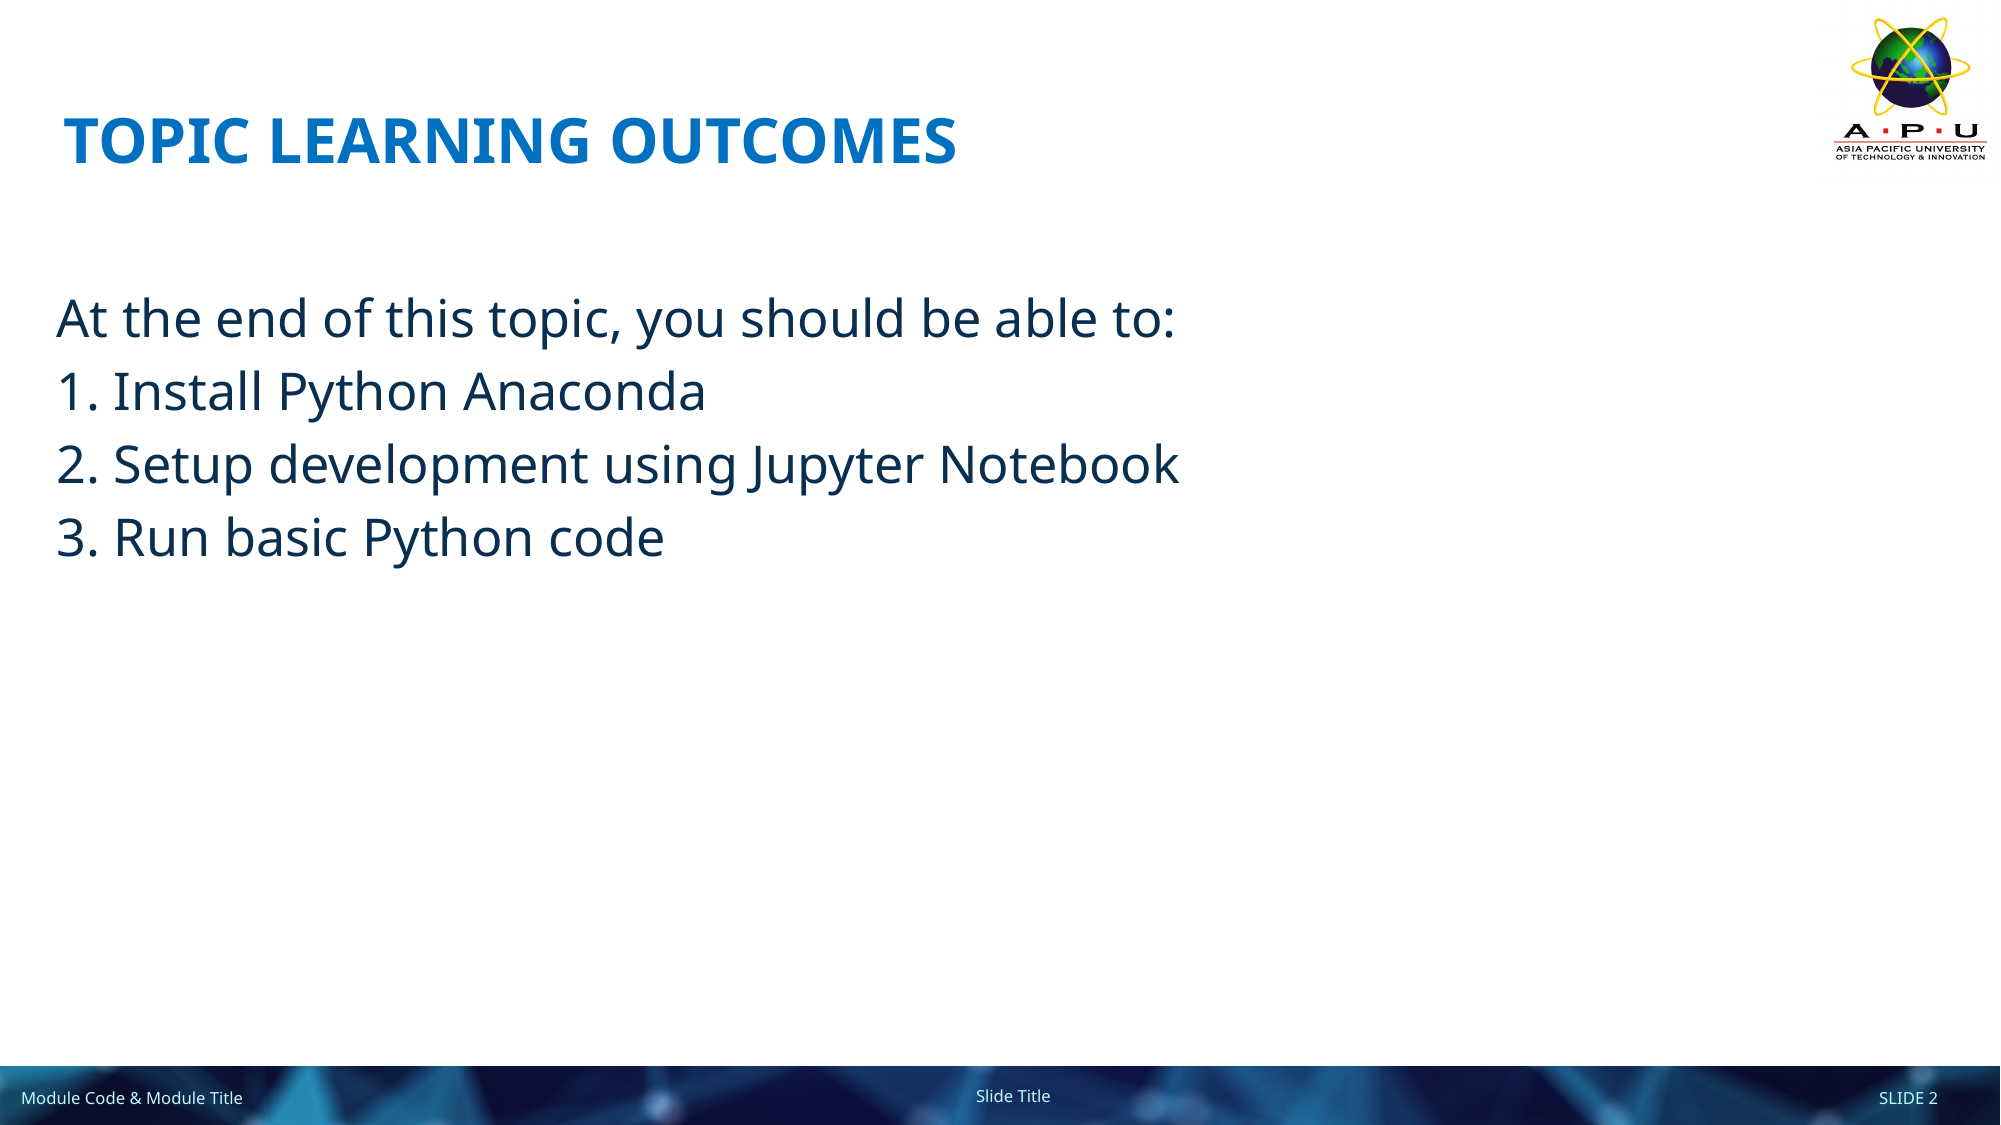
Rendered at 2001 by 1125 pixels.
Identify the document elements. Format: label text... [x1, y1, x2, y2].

picture [1822, 0, 2000, 178]
picture [0, 1066, 2000, 1125]
title TOPIC LEARNING OUTCOMES [48, 45, 1764, 233]
list At the end of this topic, you should be able to: 1. Install Python Anaconda 2. Setup development using Jupyter Notebook 3. Run basic Python code [41, 278, 1969, 1021]
